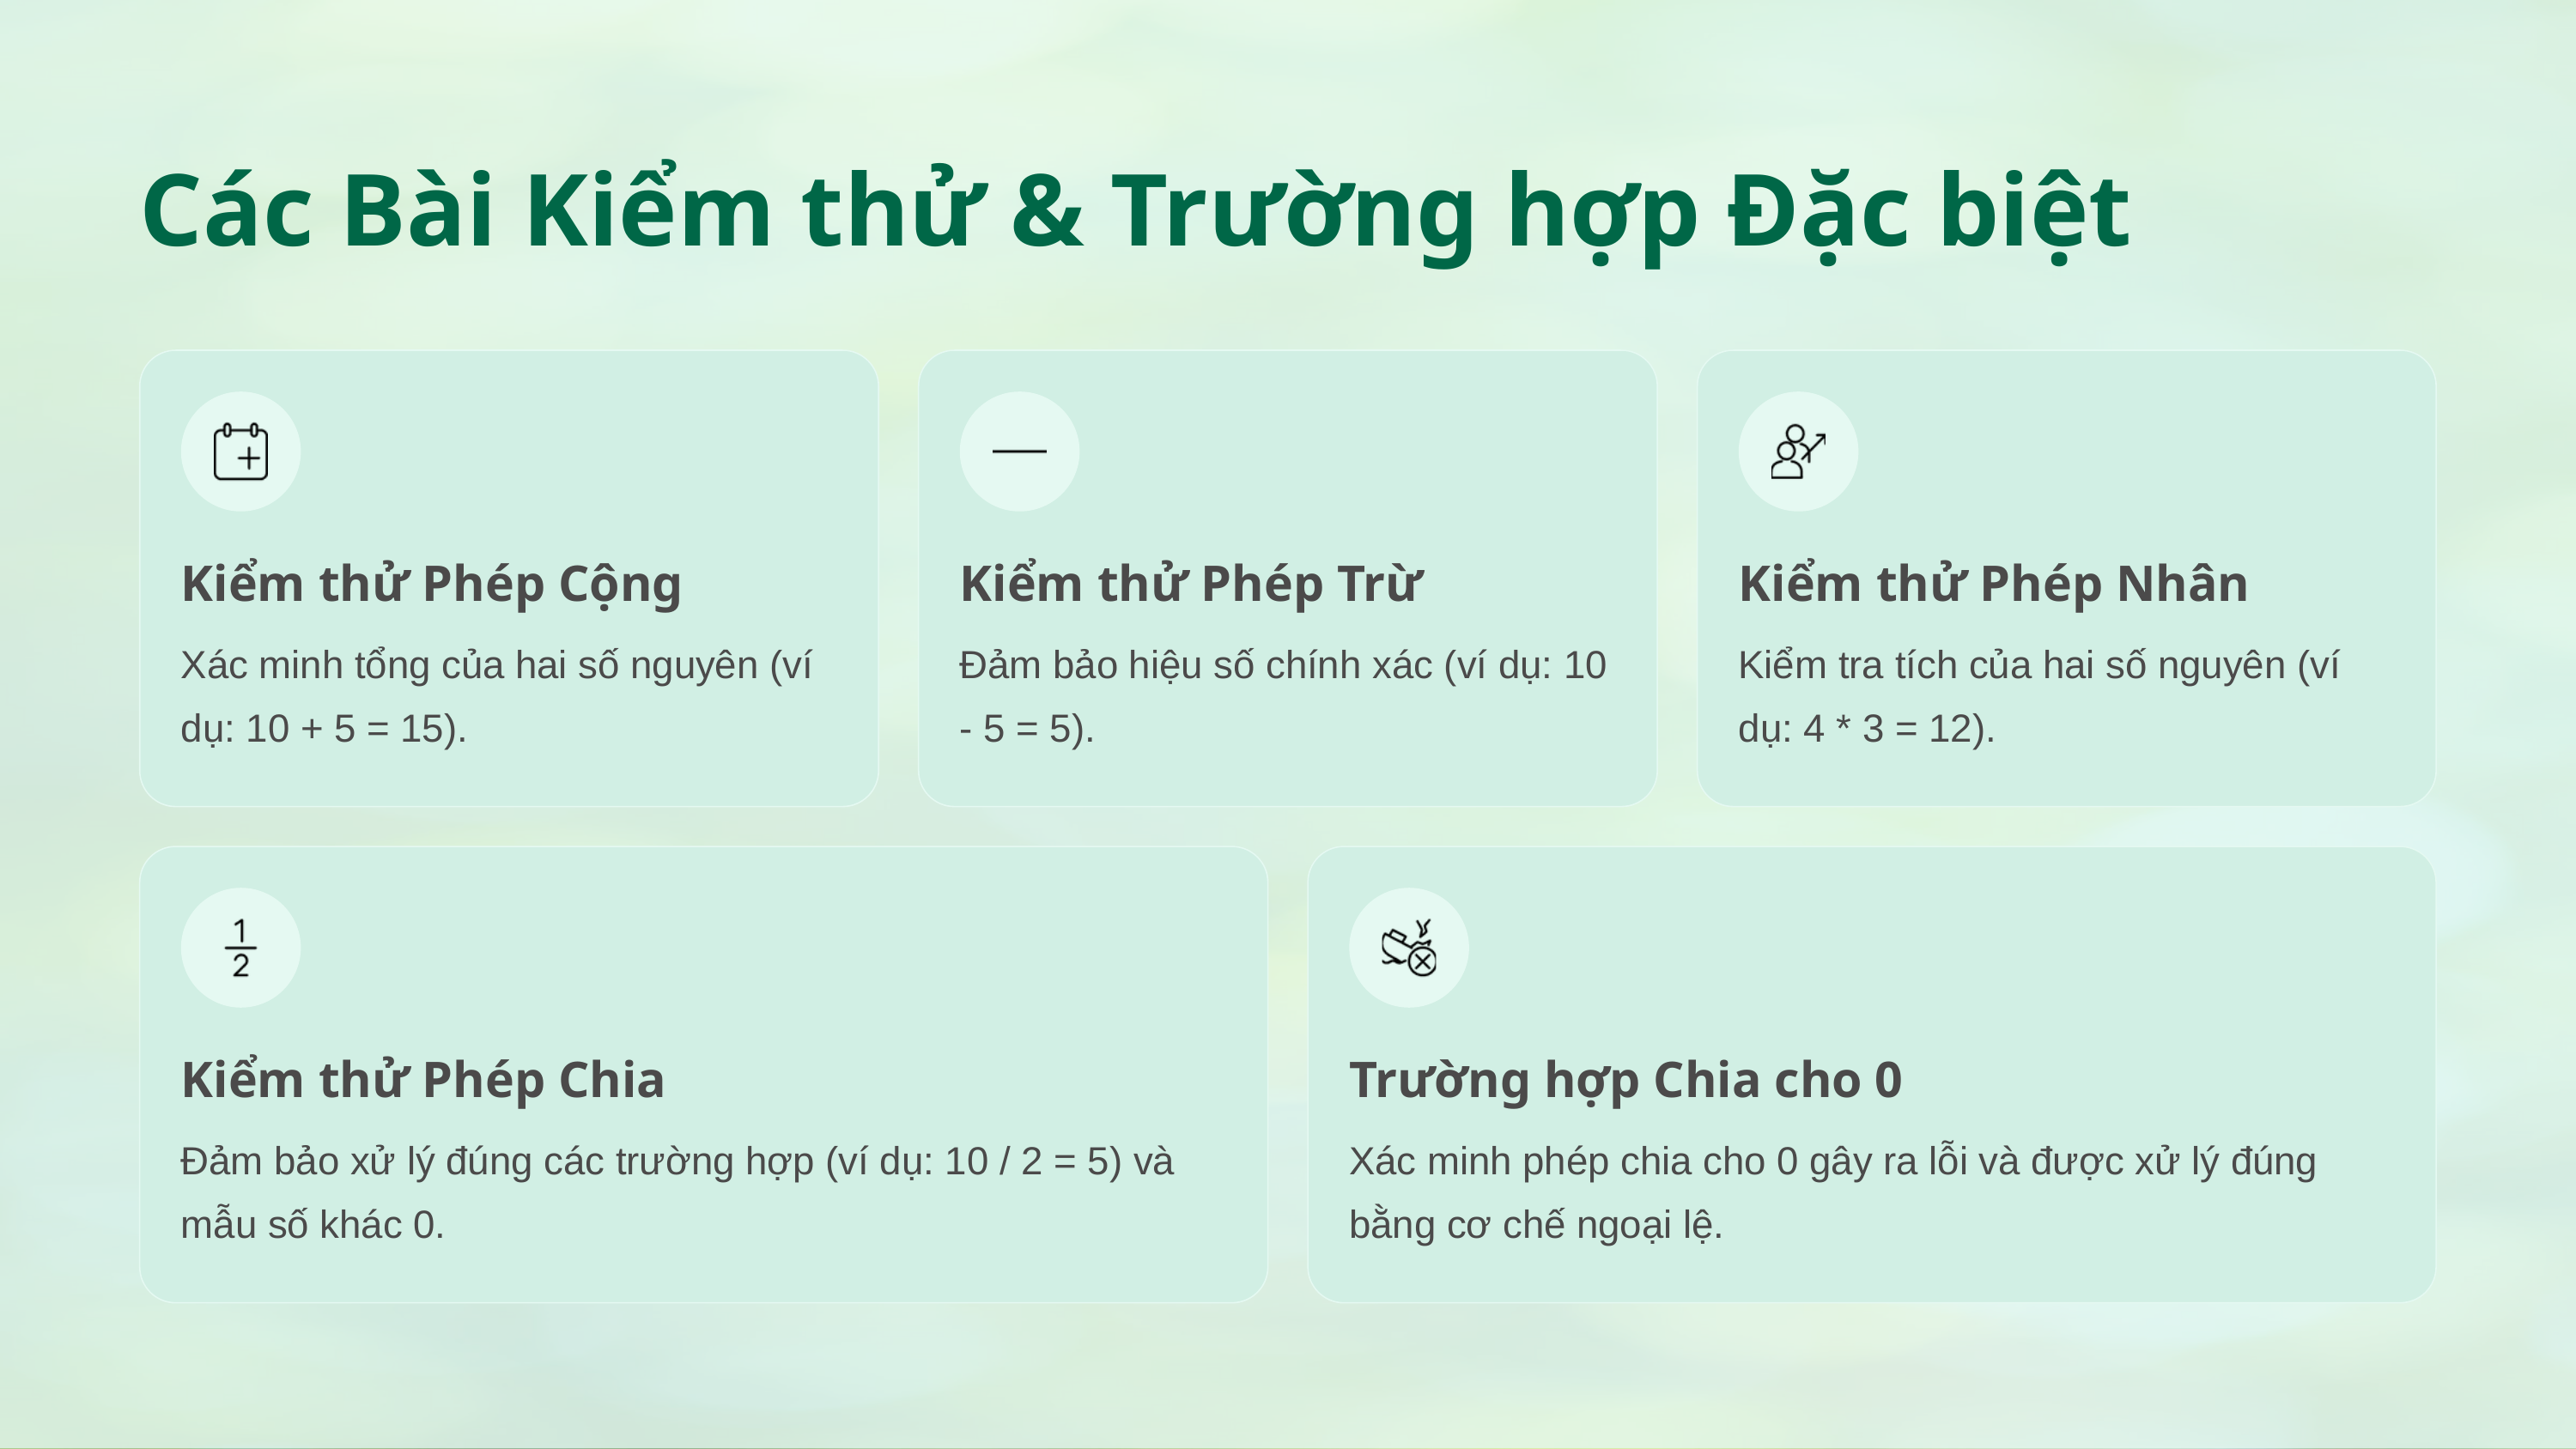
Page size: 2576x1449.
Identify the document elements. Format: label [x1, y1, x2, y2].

text_box [213, 417, 269, 486]
text_box [180, 391, 301, 512]
text_box [138, 846, 1269, 1304]
text_box [1738, 391, 1859, 512]
text_box [1771, 417, 1826, 486]
text_box [1307, 846, 2438, 1304]
text_box [992, 417, 1048, 486]
text_box [213, 913, 269, 982]
text_box [1349, 887, 1470, 1008]
text_box [959, 391, 1080, 512]
text_box [180, 887, 301, 1008]
text_box [917, 349, 1659, 808]
text_box [1382, 913, 1437, 982]
text_box [138, 349, 880, 808]
text_box [1696, 349, 2438, 808]
text_box [0, 0, 2576, 1449]
